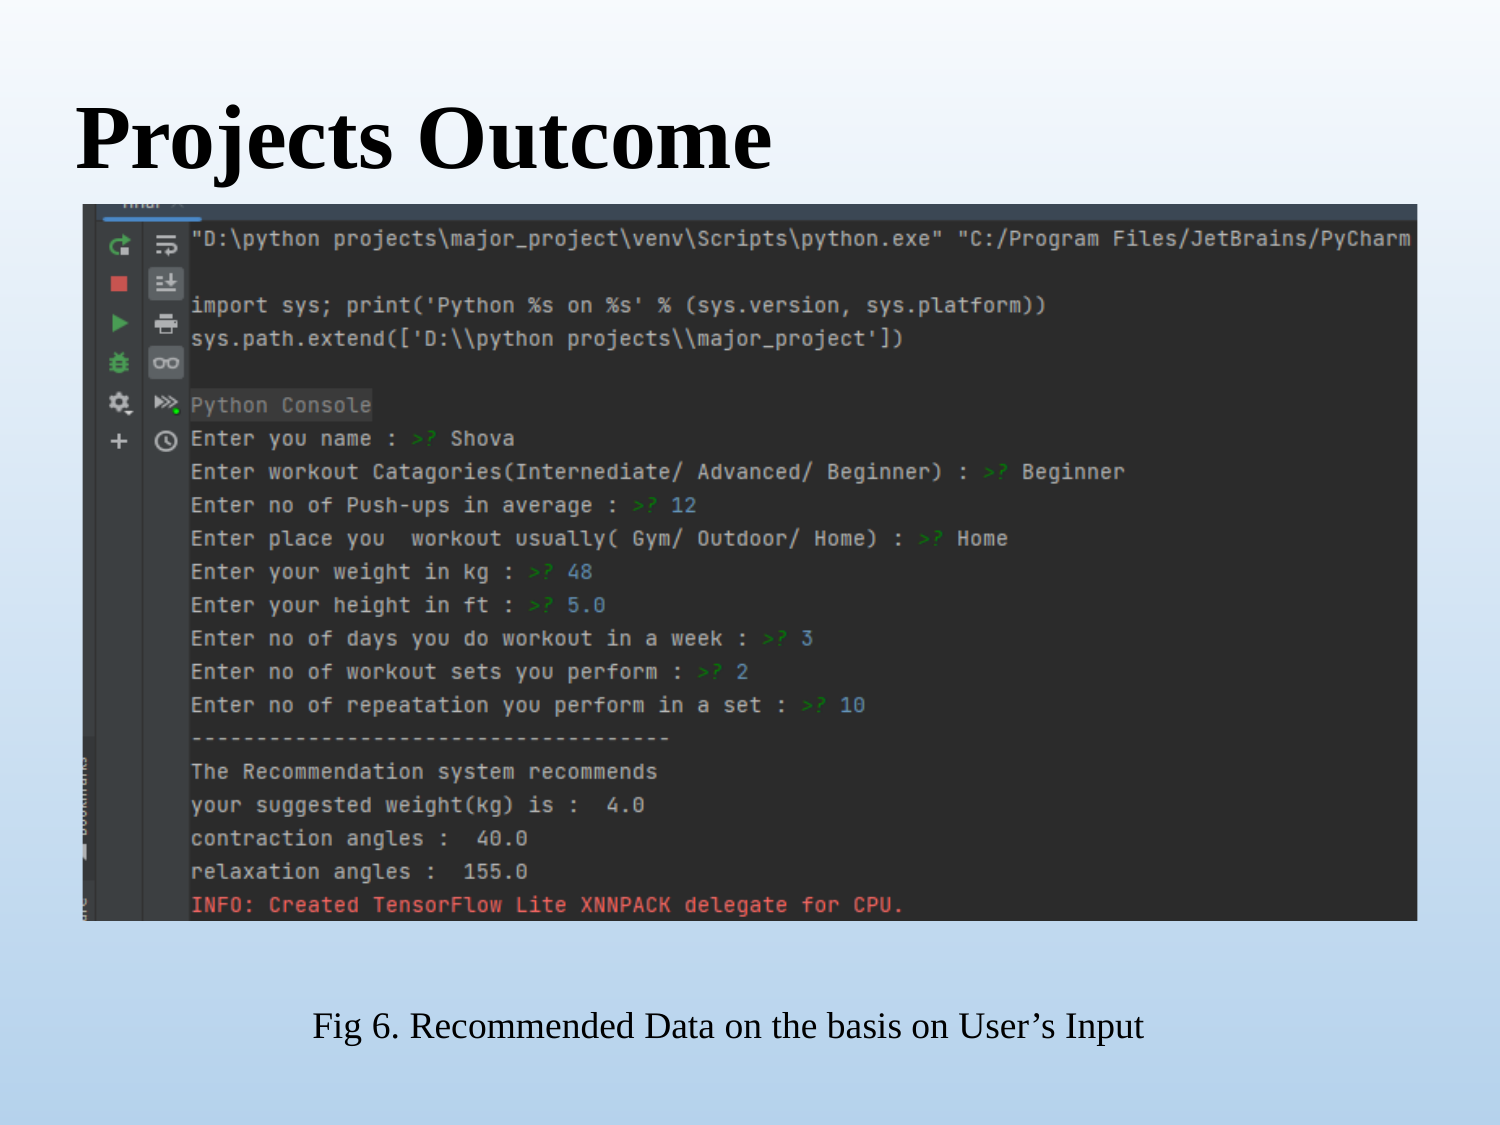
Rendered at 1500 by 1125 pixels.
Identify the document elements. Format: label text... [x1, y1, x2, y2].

picture [82, 204, 1418, 921]
title Projects Outcome [75, 45, 1425, 233]
text_box Fig 6. Recommended Data on the basis on User’s Input [297, 993, 1334, 1054]
